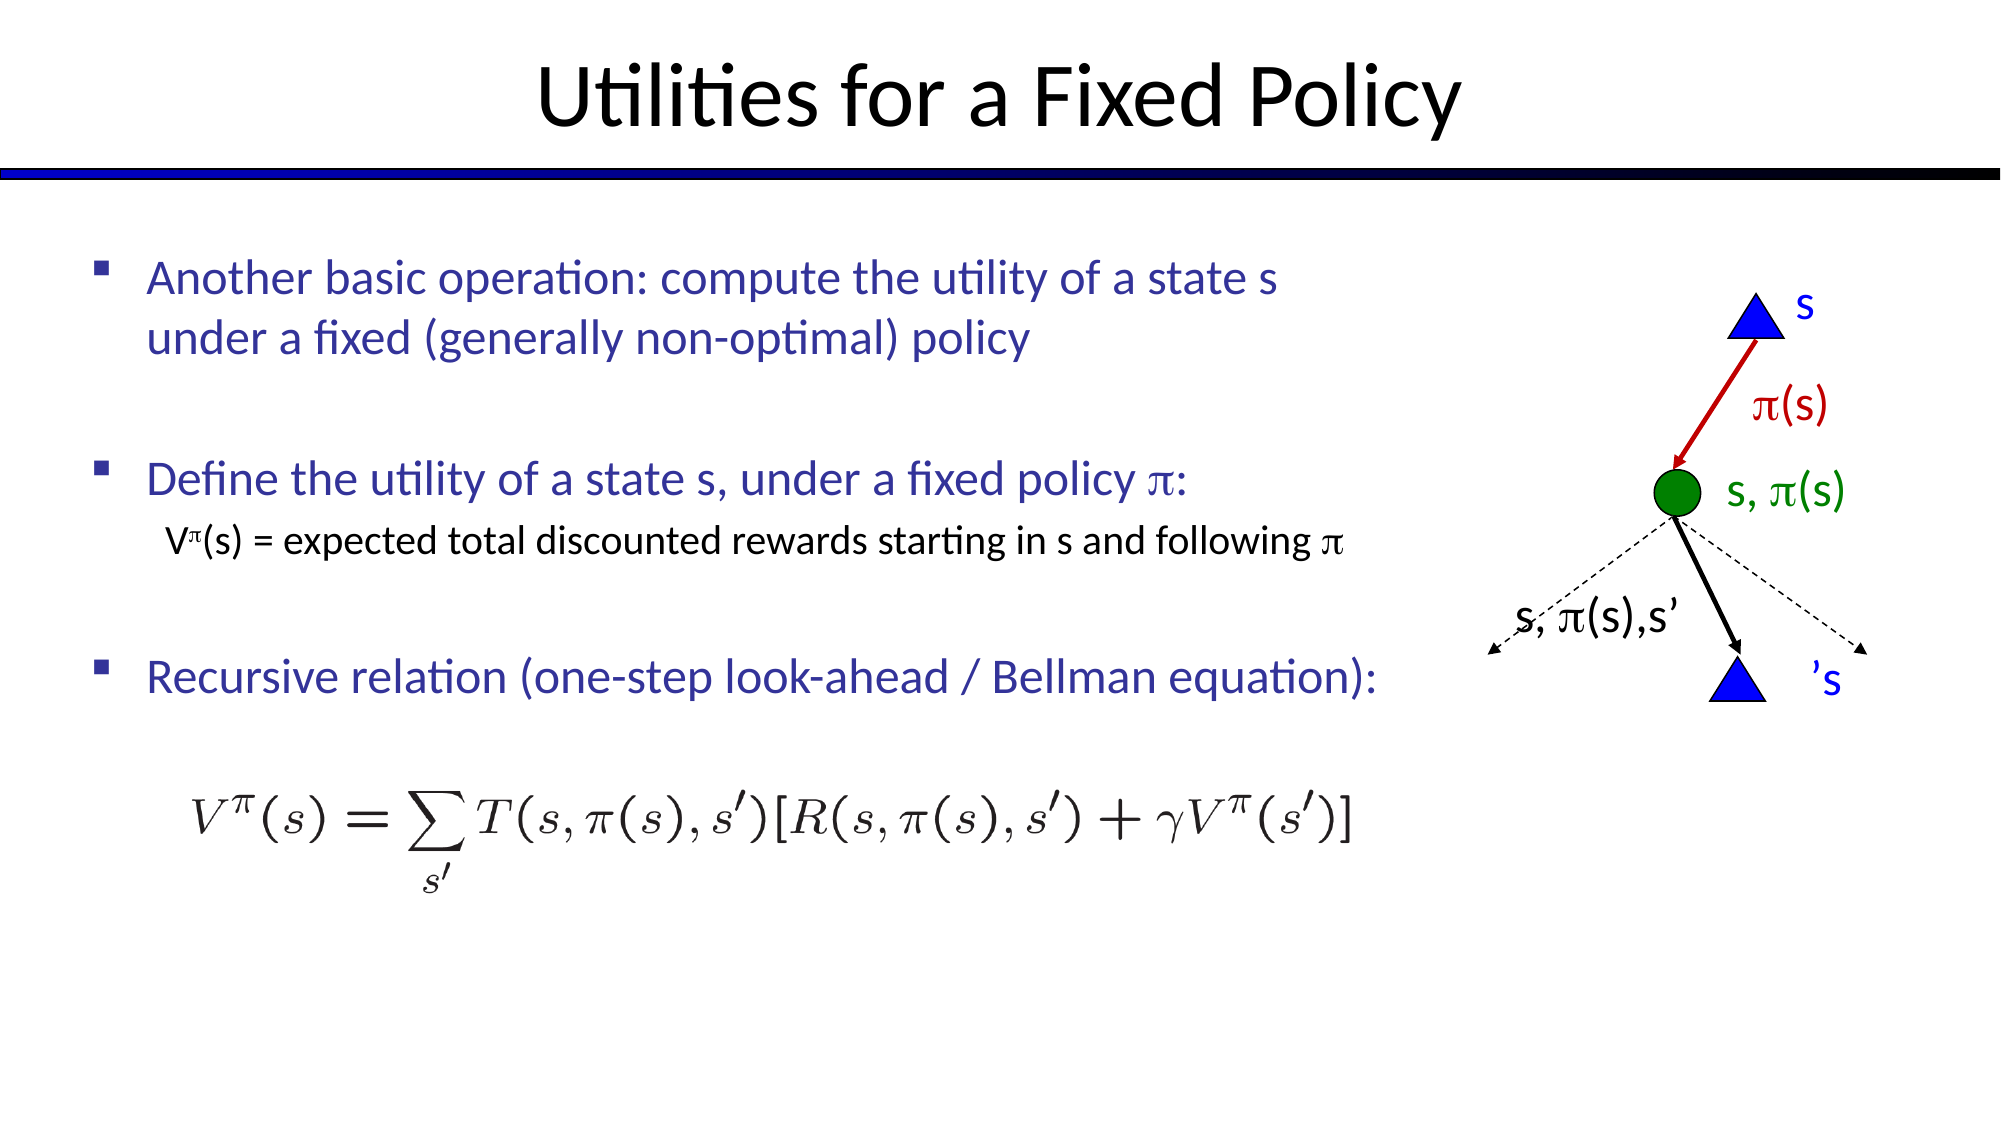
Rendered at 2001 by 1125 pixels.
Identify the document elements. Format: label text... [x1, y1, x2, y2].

picture [189, 787, 1351, 894]
title Utilities for a Fixed Policy [0, 0, 2000, 184]
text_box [1487, 262, 1913, 715]
list Another basic operation: compute the utility of a state s under a fixed (generally non-optimal) policy Define the utility of a state s, under a fixed policy : V(s) = expected total discounted rewards starting in s and following  Recursive relation (one-step look-ahead / Bellman equation): [74, 237, 1426, 981]
